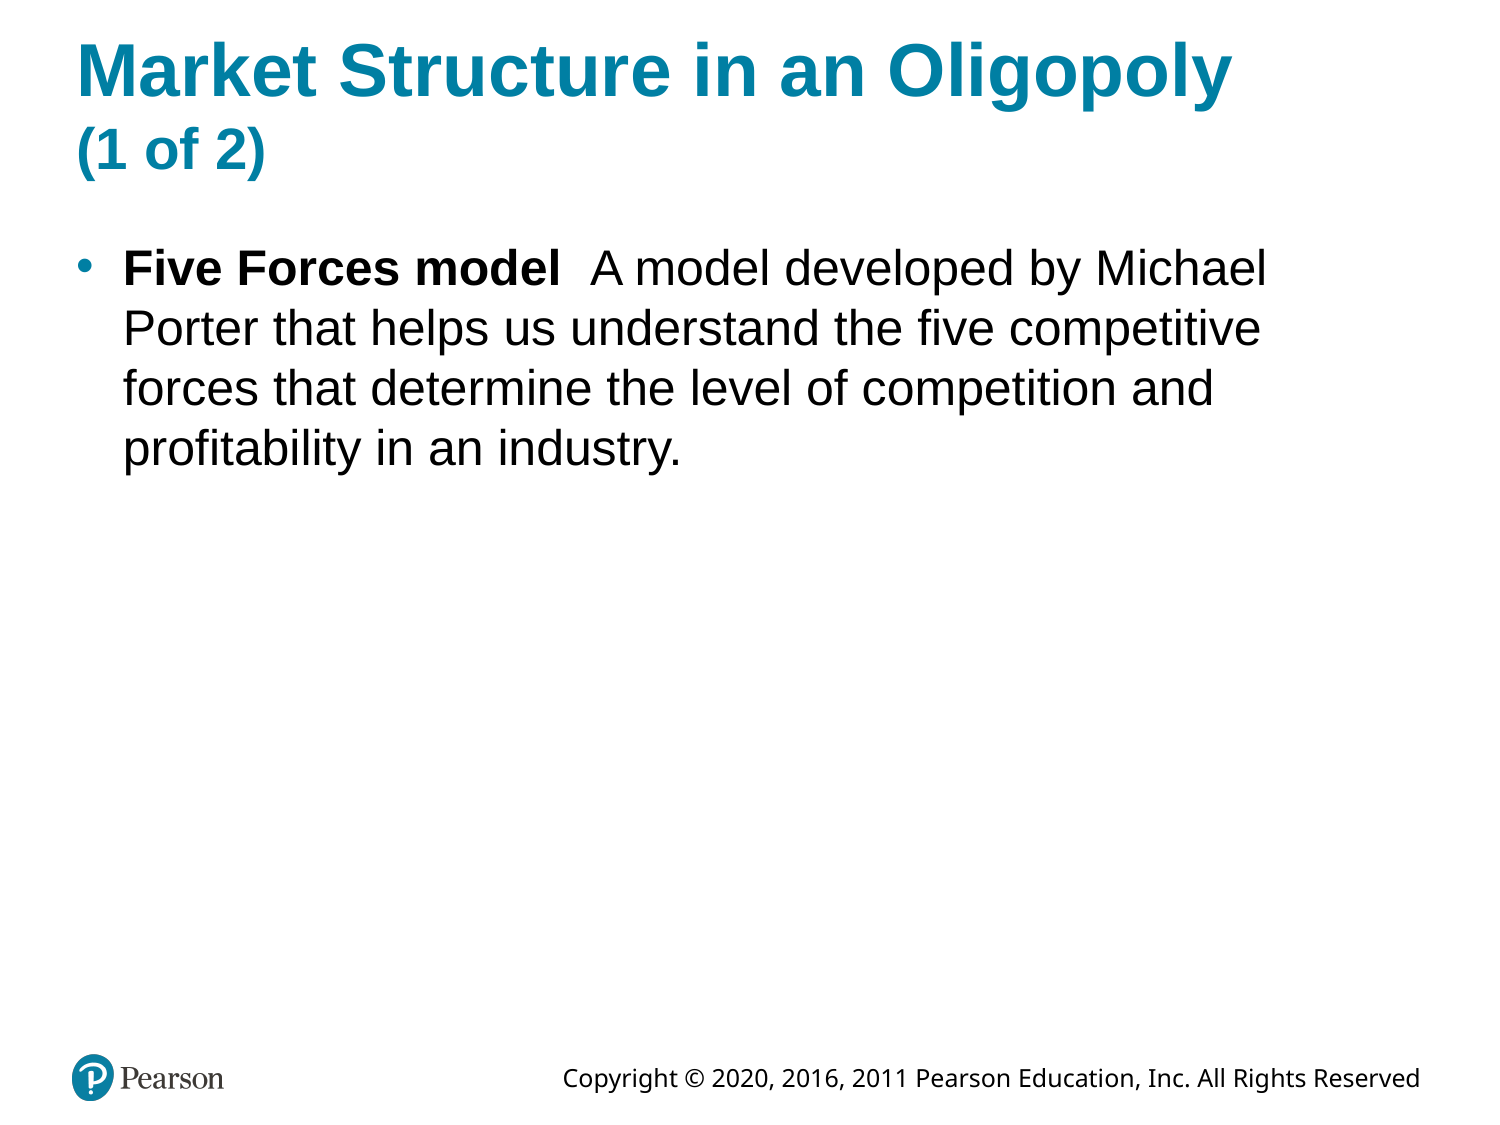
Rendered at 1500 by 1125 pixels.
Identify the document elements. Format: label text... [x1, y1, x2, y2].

title Market Structure in an Oligopoly (1 of 2) [61, 16, 1412, 197]
picture [72, 1054, 88, 1070]
list Five Forces model A model developed by Michael Porter that helps us understand the five competitive forces that determine the level of competition and profitability in an industry. [61, 223, 1412, 488]
picture [72, 1087, 83, 1101]
picture [98, 1054, 224, 1101]
picture [80, 1063, 106, 1088]
